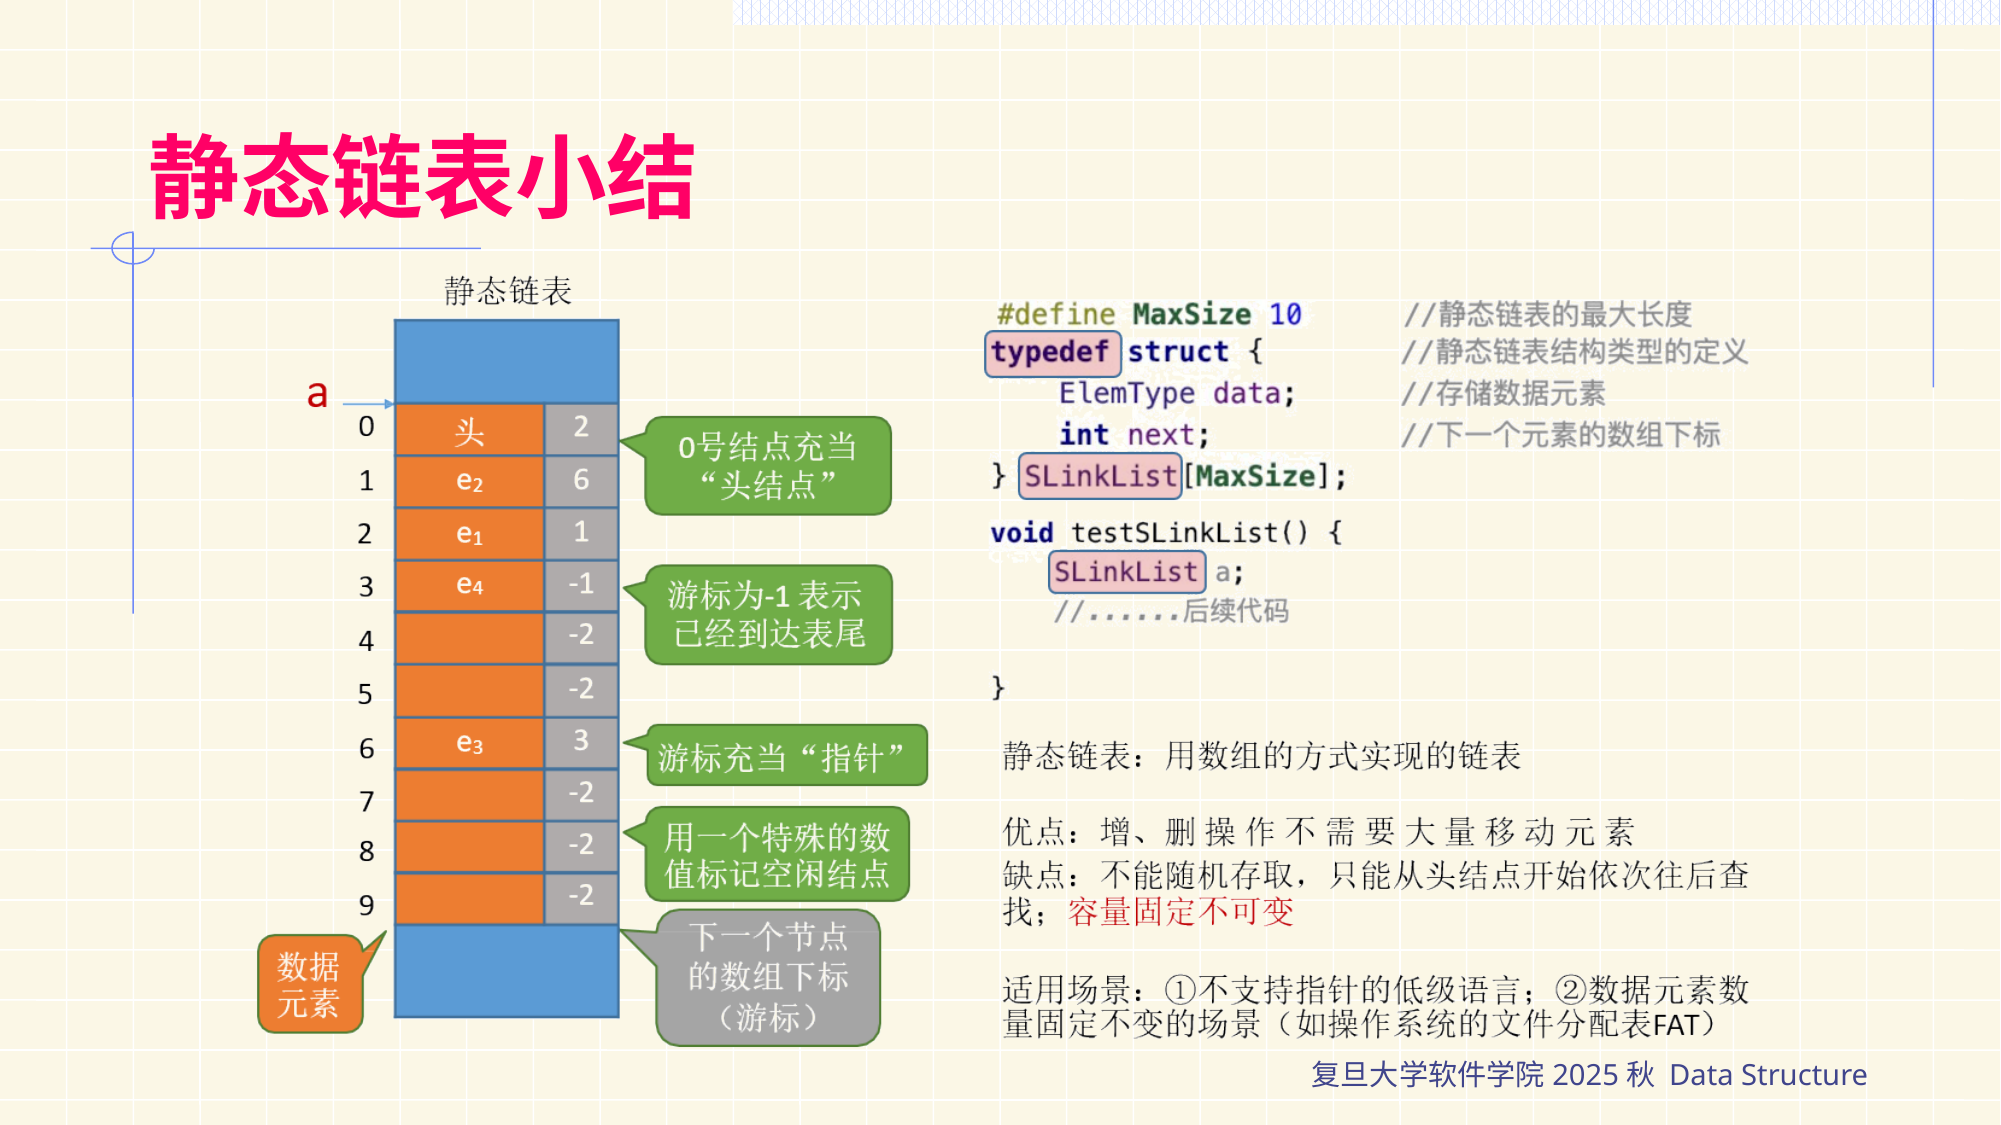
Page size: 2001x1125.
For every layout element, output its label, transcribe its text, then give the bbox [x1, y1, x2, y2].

title 静态链表小结 [133, 50, 1834, 238]
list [238, 231, 1828, 1069]
